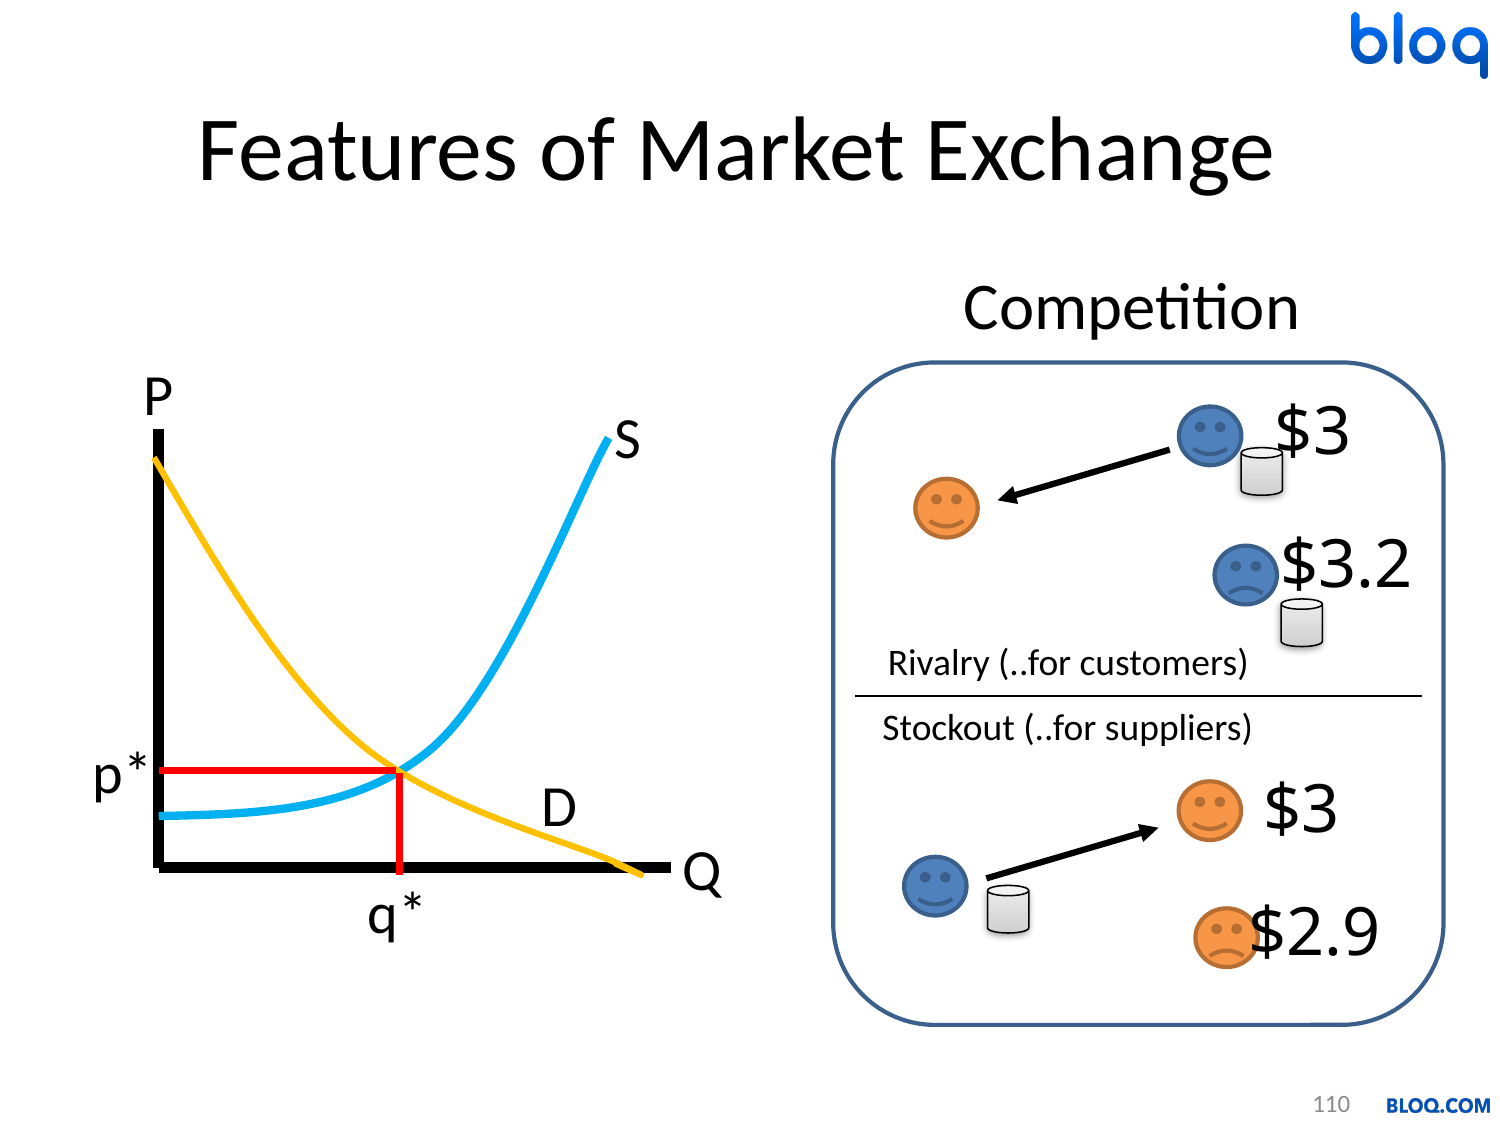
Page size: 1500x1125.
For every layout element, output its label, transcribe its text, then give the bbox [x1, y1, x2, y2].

text_box [163, 465, 526, 832]
text_box [1176, 779, 1244, 843]
text_box [1240, 446, 1284, 497]
slide_number 110 [1015, 1072, 1366, 1125]
text_box Q [667, 824, 737, 910]
text_box p* [78, 728, 155, 813]
text_box [163, 778, 392, 819]
text_box [217, 693, 386, 767]
text_box $3 [1248, 758, 1355, 854]
text_box p* [163, 778, 168, 813]
text_box [913, 476, 980, 540]
text_box S [599, 392, 657, 478]
text_box p* [163, 728, 168, 769]
text_box [1280, 598, 1324, 648]
text_box Competition [949, 255, 1316, 351]
picture [1387, 1098, 1490, 1113]
text_box Rivalry (..for customers) [873, 630, 1264, 691]
text_box [1176, 404, 1244, 468]
text_box $3 [1260, 380, 1367, 476]
text_box $2.9 [1233, 881, 1396, 977]
picture [1351, 12, 1488, 79]
text_box [1193, 906, 1233, 970]
text_box [986, 886, 1030, 934]
text_box D [526, 760, 592, 846]
text_box Stockout (..for suppliers) [867, 703, 1269, 756]
text_box [565, 843, 630, 867]
text_box q* [352, 875, 443, 953]
text_box P [129, 350, 189, 435]
text_box [831, 360, 1446, 1027]
title Features of Market Exchange [62, 50, 1413, 238]
text_box $3.2 [1265, 513, 1428, 609]
text_box [365, 446, 599, 725]
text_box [986, 827, 1159, 879]
text_box [901, 854, 969, 918]
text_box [997, 449, 1170, 501]
text_box [1212, 543, 1280, 607]
